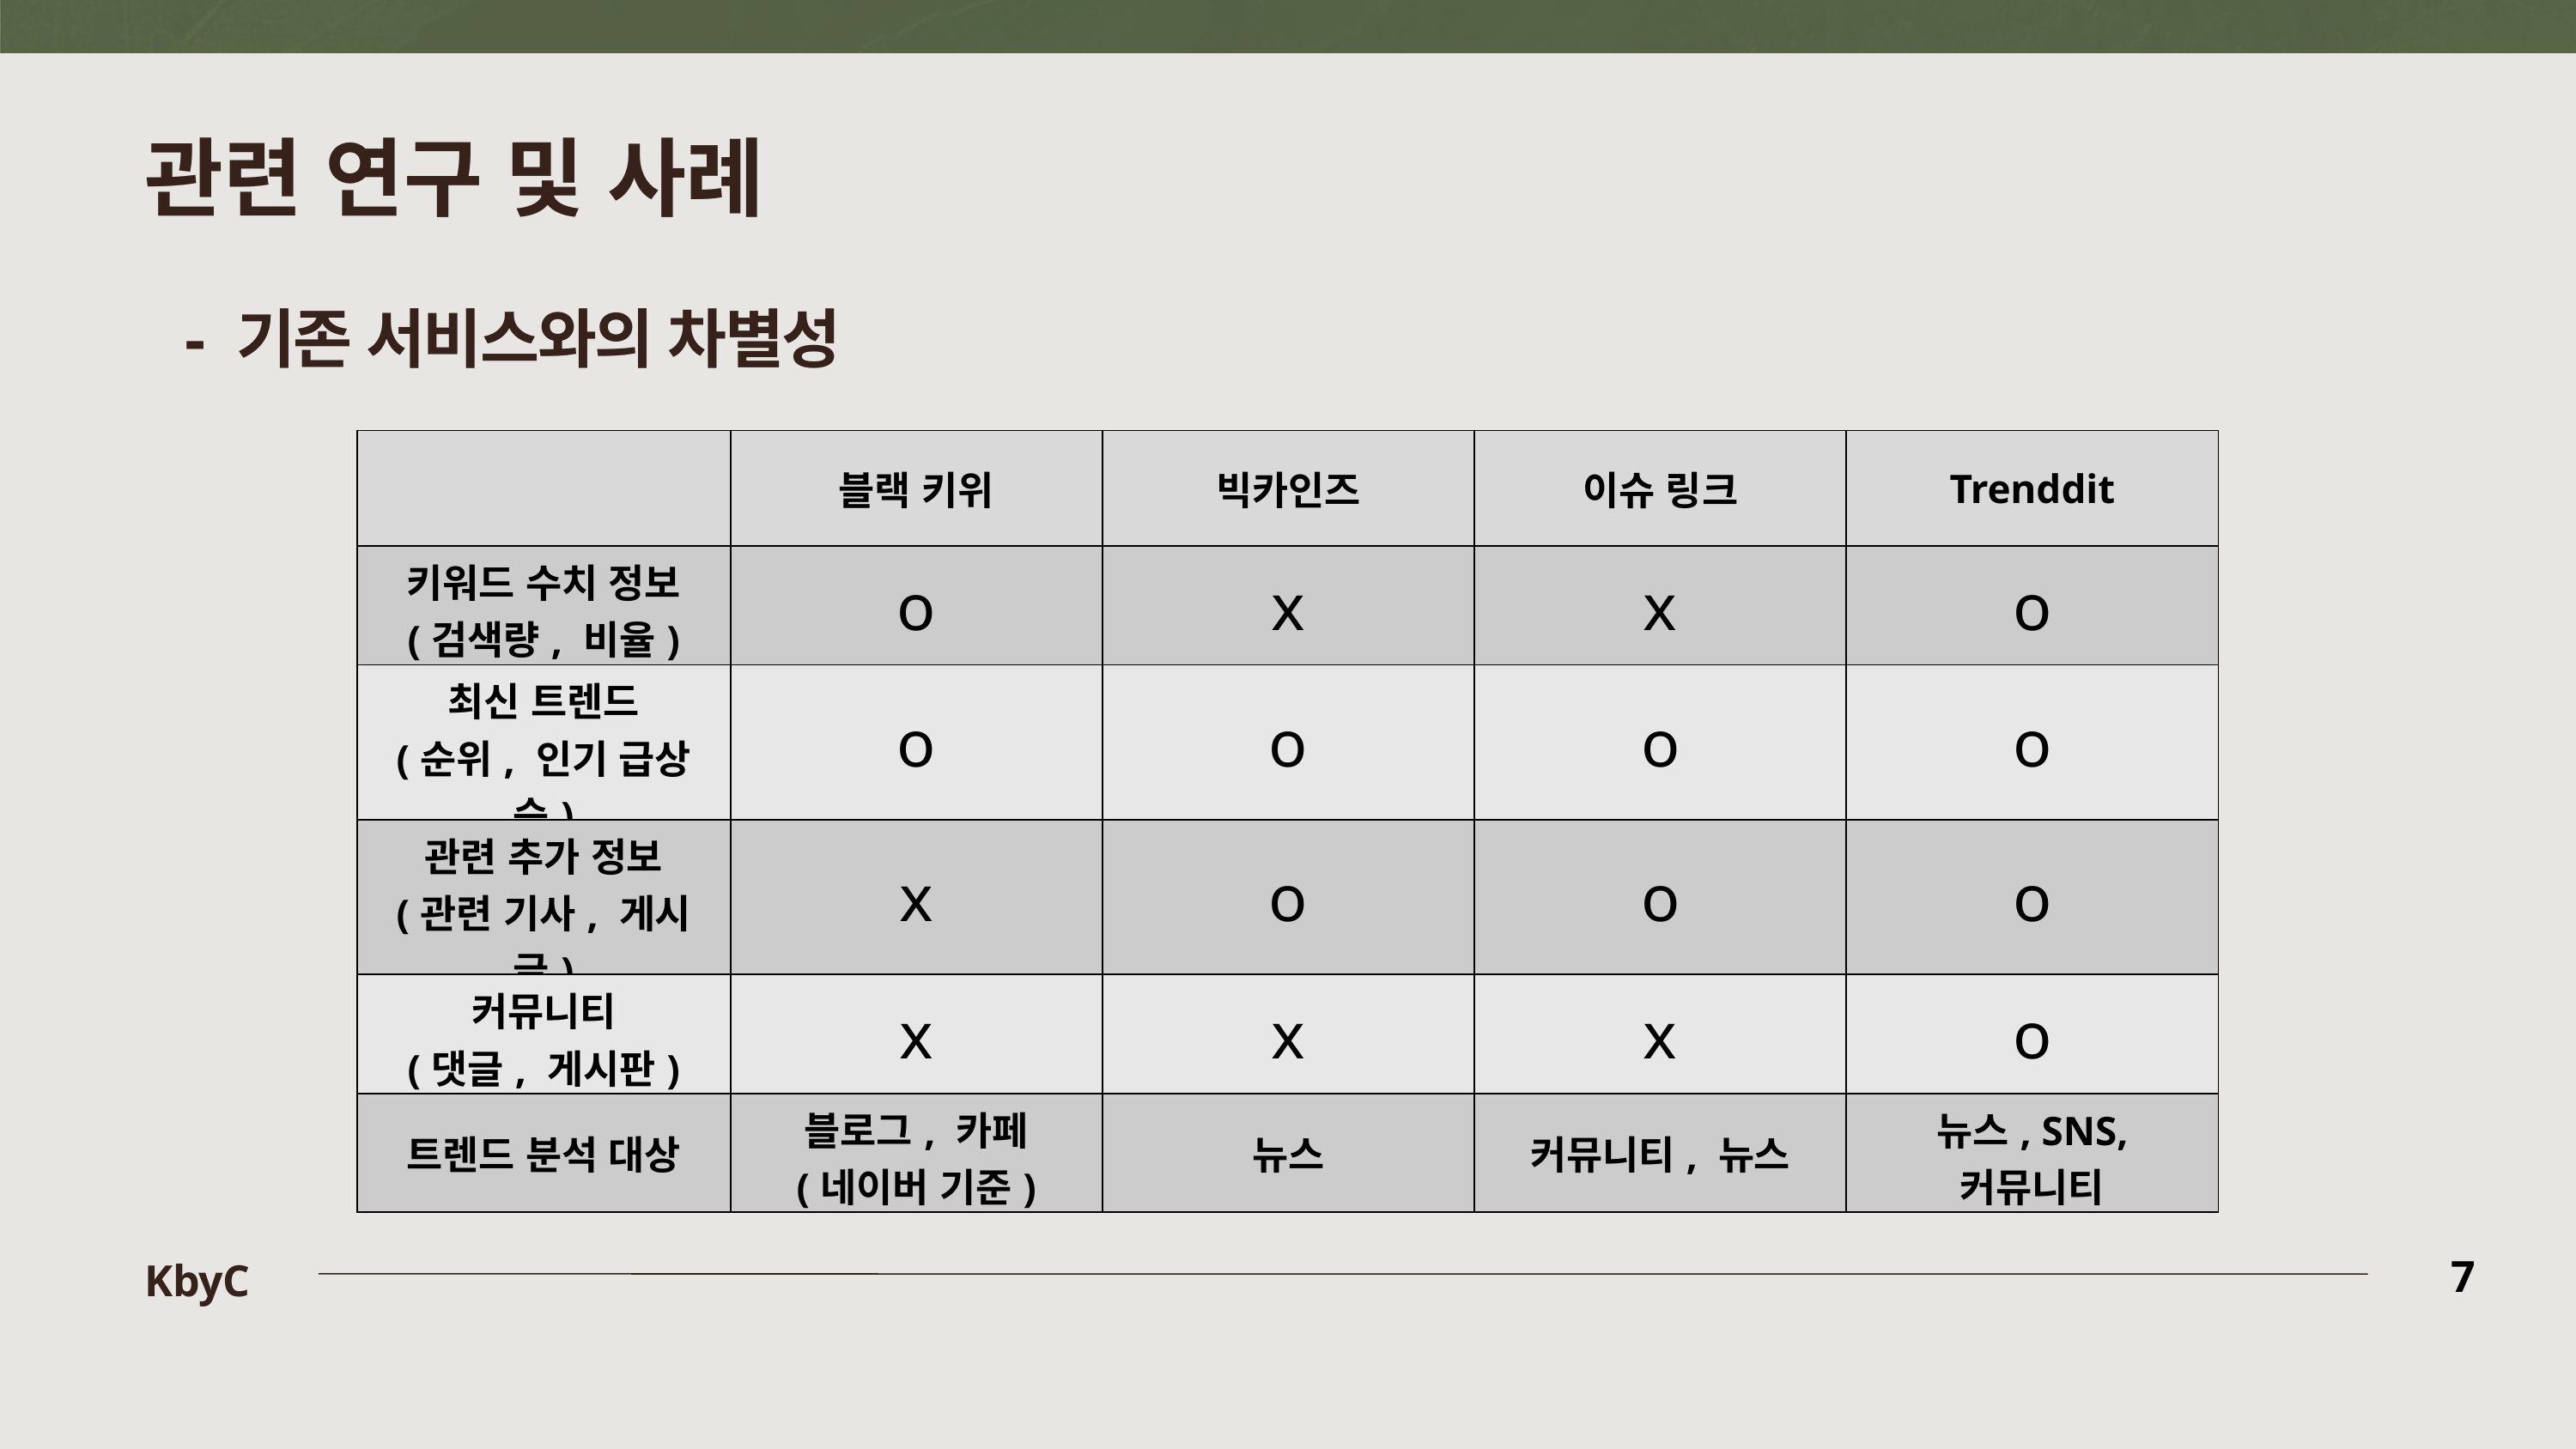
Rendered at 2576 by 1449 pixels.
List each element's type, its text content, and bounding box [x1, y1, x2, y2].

table_cell o [732, 547, 1102, 664]
table_cell o [1475, 821, 1845, 973]
table_cell 뉴스, SNS, 커뮤니티 [1847, 1094, 2218, 1211]
table_cell x [732, 821, 1102, 973]
table_cell 최신 트렌드 (순위, 인기 급상승) [358, 665, 730, 819]
table_cell 트렌드 분석 대상 [358, 1094, 730, 1211]
table_cell x [1103, 975, 1473, 1093]
table_cell o [1475, 665, 1845, 819]
text_box KbyC [144, 1245, 504, 1306]
table_cell o [1847, 665, 2218, 819]
table_cell o [1847, 821, 2218, 973]
table_header 블랙 키위 [732, 431, 1102, 545]
table_cell 커뮤니티, 뉴스 [1475, 1094, 1845, 1211]
table_cell x [732, 975, 1102, 1093]
table_cell o [1847, 547, 2218, 664]
table_cell o [1847, 975, 2218, 1093]
table_header 이슈 링크 [1475, 431, 1845, 545]
table_header 빅카인즈 [1103, 431, 1473, 545]
table_header Trenddit [1847, 431, 2218, 545]
text_box [0, 0, 2576, 53]
table_cell o [732, 665, 1102, 819]
text_box 7 [2385, 1248, 2476, 1301]
table_cell x [1475, 547, 1845, 664]
text_box 관련 연구 및 사례 [144, 167, 1091, 227]
table_cell o [1103, 821, 1473, 973]
table_cell o [1103, 665, 1473, 819]
table_cell 관련 추가 정보 (관련 기사, 게시글) [358, 821, 730, 973]
table_header [358, 431, 730, 545]
table_cell x [1103, 547, 1473, 664]
table_cell x [1475, 975, 1845, 1093]
table_cell 커뮤니티 (댓글, 게시판) [358, 975, 730, 1093]
table_cell 키워드 수치 정보 (검색량, 비율) [358, 547, 730, 664]
table_cell 블로그, 카페 (네이버 기준) [732, 1094, 1102, 1211]
text_box - 기존 서비스와의 차별성 [185, 285, 2430, 376]
table_cell 뉴스 [1103, 1094, 1473, 1211]
